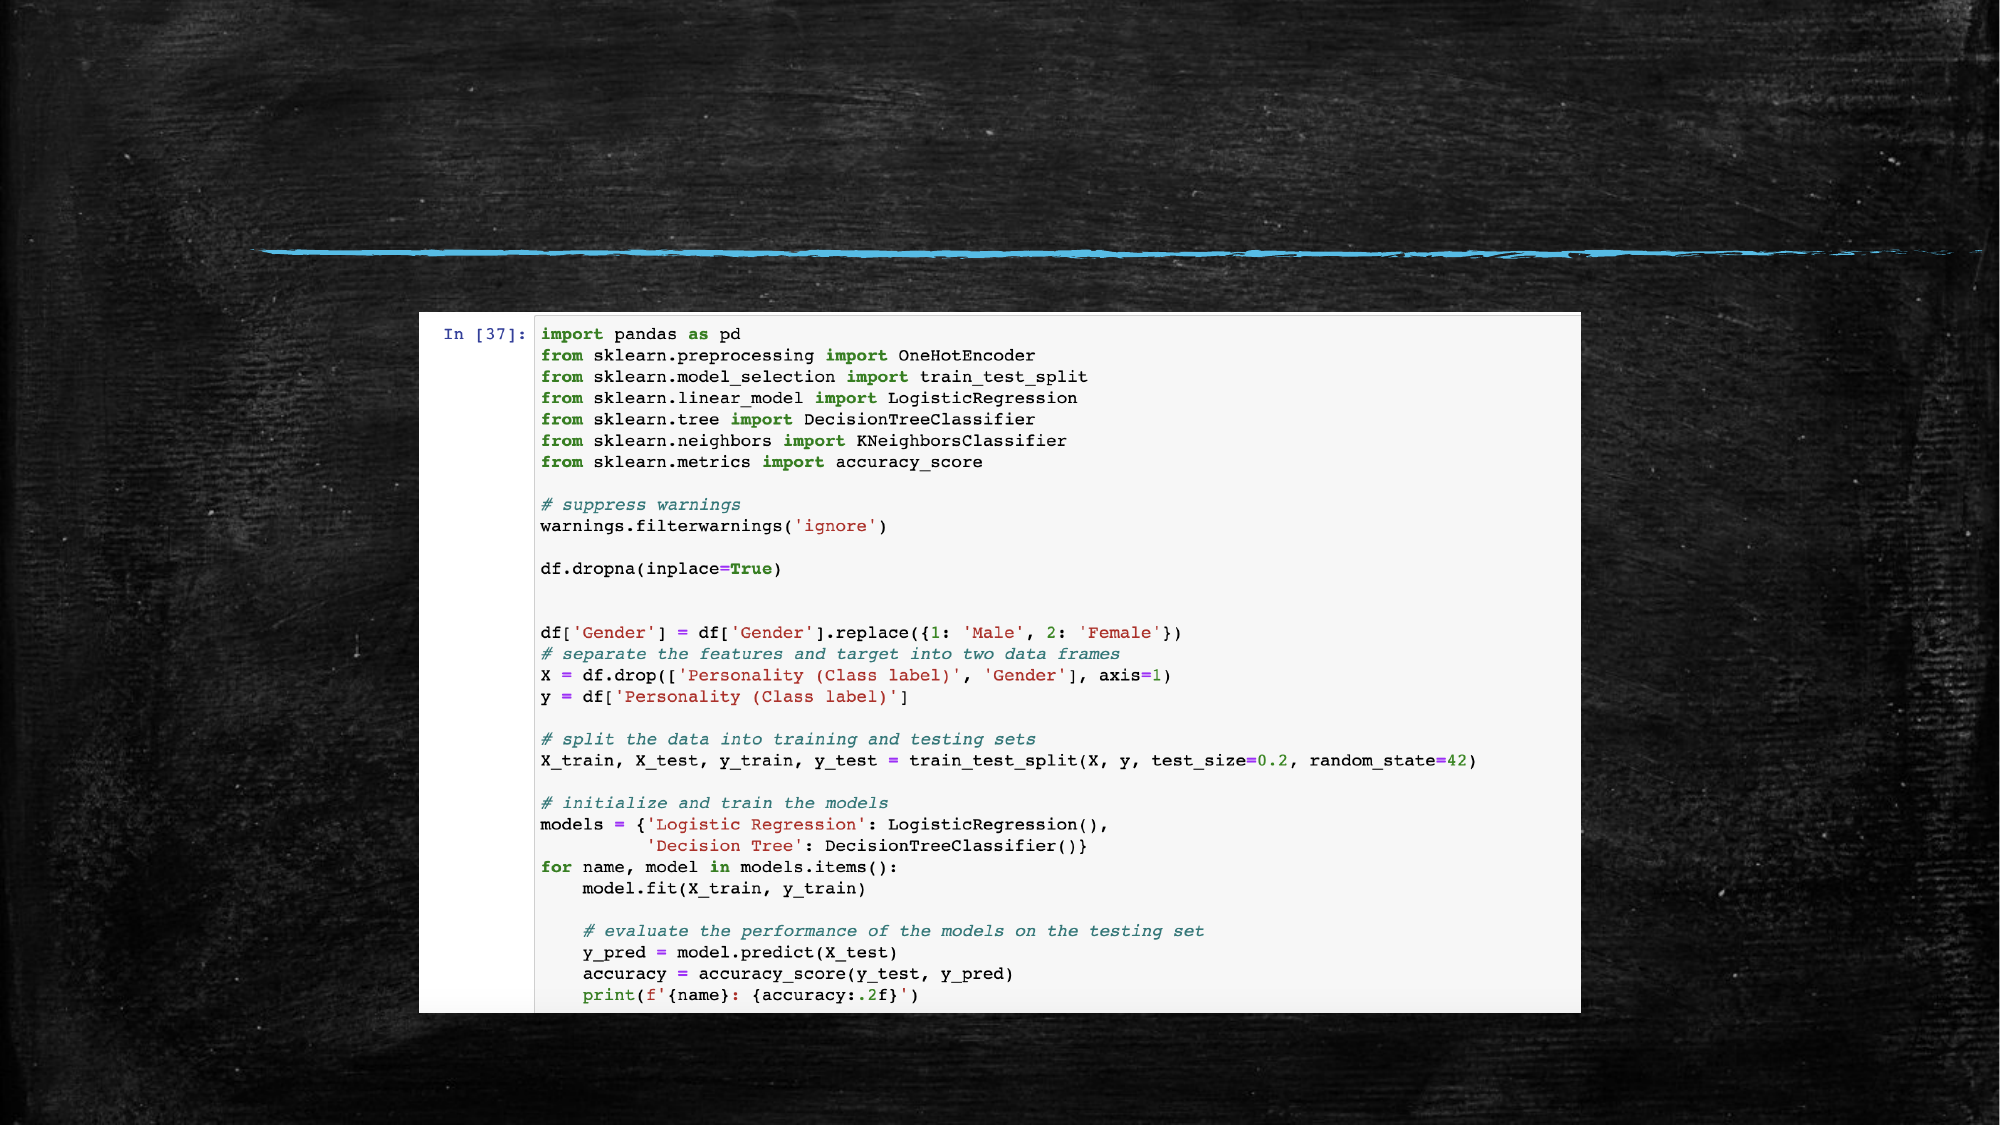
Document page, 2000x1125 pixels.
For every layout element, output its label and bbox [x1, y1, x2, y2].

list [419, 312, 1581, 1013]
